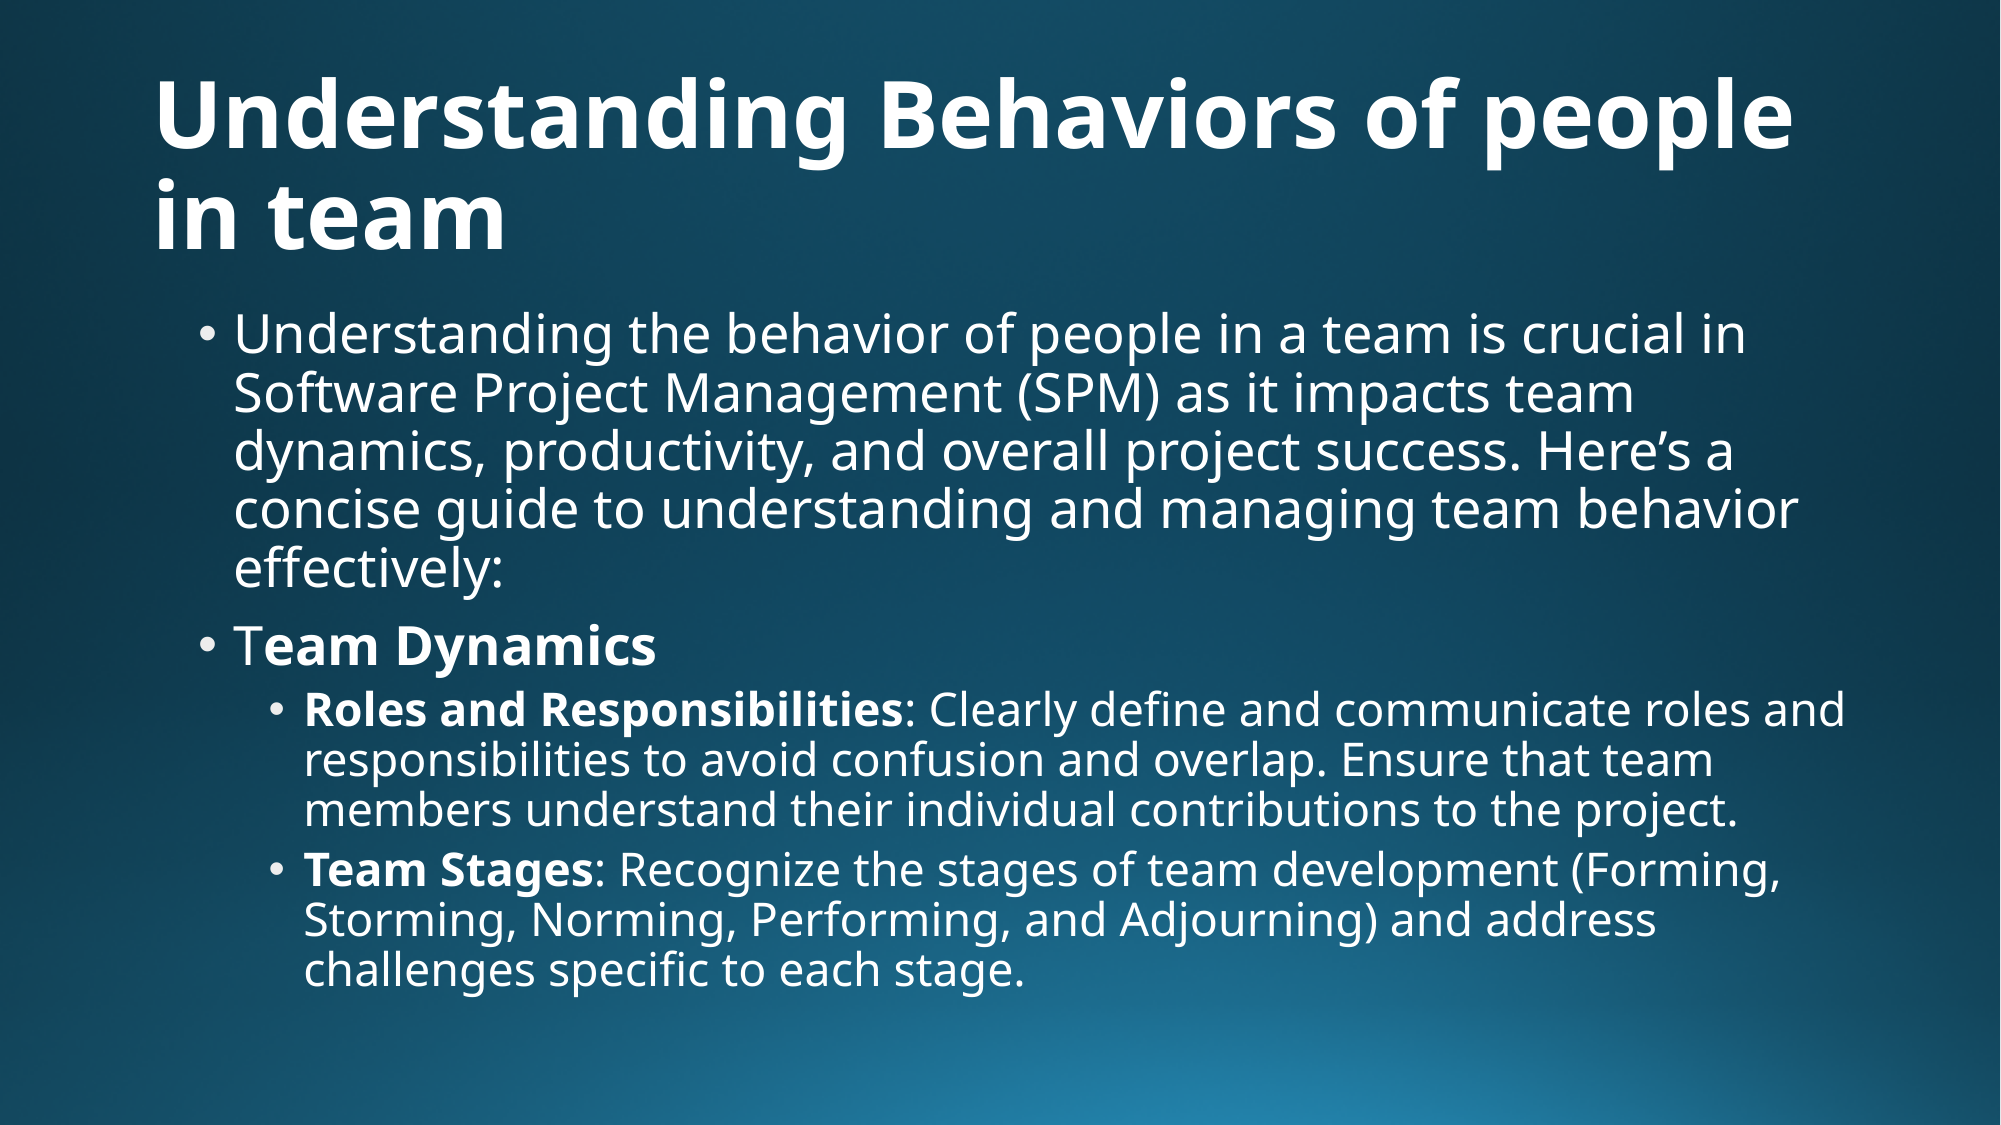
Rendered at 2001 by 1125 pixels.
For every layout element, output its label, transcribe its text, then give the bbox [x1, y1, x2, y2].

picture [0, 0, 2001, 1125]
list Understanding the behavior of people in a team is crucial in Software Project Management (SPM) as it impacts team dynamics, productivity, and overall project success. Here’s a concise guide to understanding and managing team behavior effectively: Team Dynamics Roles and Responsibilities: Clearly define and communicate roles and responsibilities to avoid confusion and overlap. Ensure that team members understand their individual contributions to the project. Team Stages: Recognize the stages of team development (Forming, Storming, Norming, Performing, and Adjourning) and address challenges specific to each stage. [183, 299, 1863, 1014]
title Understanding Behaviors of people in team [137, 59, 1863, 278]
